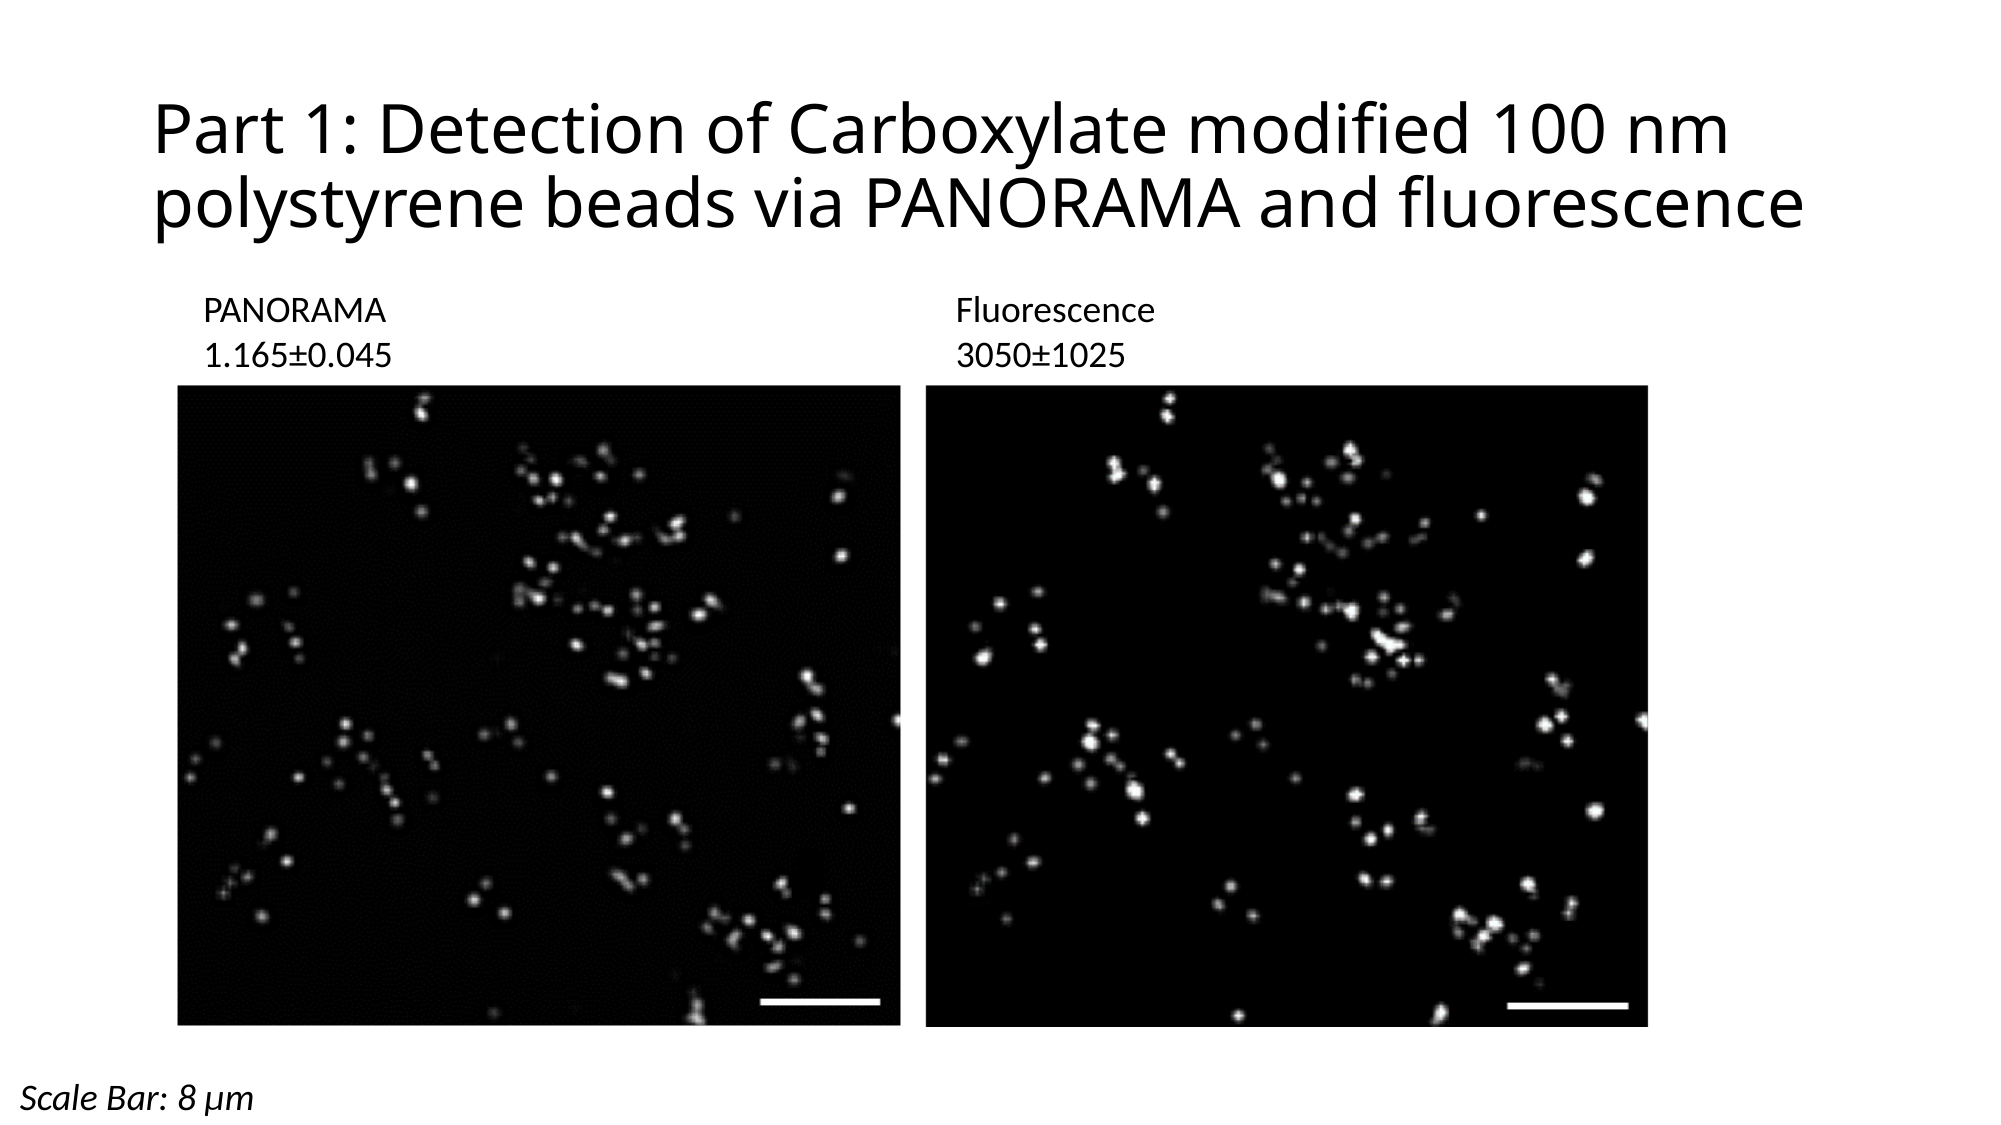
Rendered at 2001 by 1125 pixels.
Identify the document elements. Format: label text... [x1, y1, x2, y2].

title Part 1: Detection of Carboxylate modified 100 nm polystyrene beads via PANORAMA and fluorescence [137, 59, 1863, 278]
text_box Scale Bar: 8 µm [5, 1065, 270, 1125]
text_box Fluorescence 3050±1025 [941, 277, 1433, 382]
text_box PANORAMA 1.165±0.045 [188, 277, 680, 382]
picture [167, 382, 1649, 1027]
